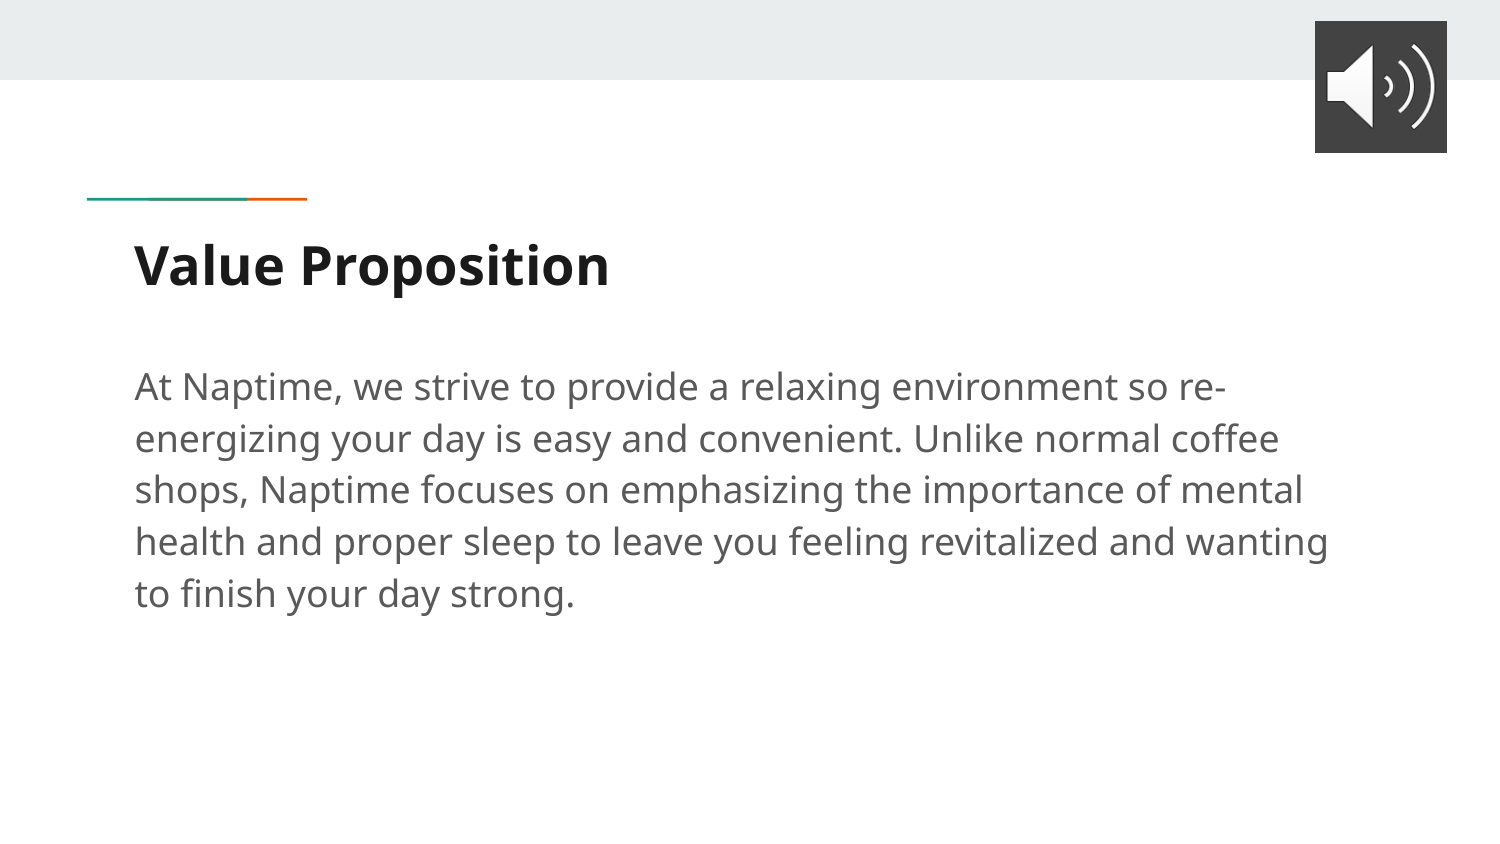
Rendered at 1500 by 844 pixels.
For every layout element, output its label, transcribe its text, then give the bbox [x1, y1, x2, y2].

picture [1313, 19, 1448, 154]
title Value Proposition [119, 216, 1381, 305]
list At Naptime, we strive to provide a relaxing environment so re-energizing your day is easy and convenient. Unlike normal coffee shops, Naptime focuses on emphasizing the importance of mental health and proper sleep to leave you feeling revitalized and wanting to finish your day strong. [119, 341, 1381, 712]
